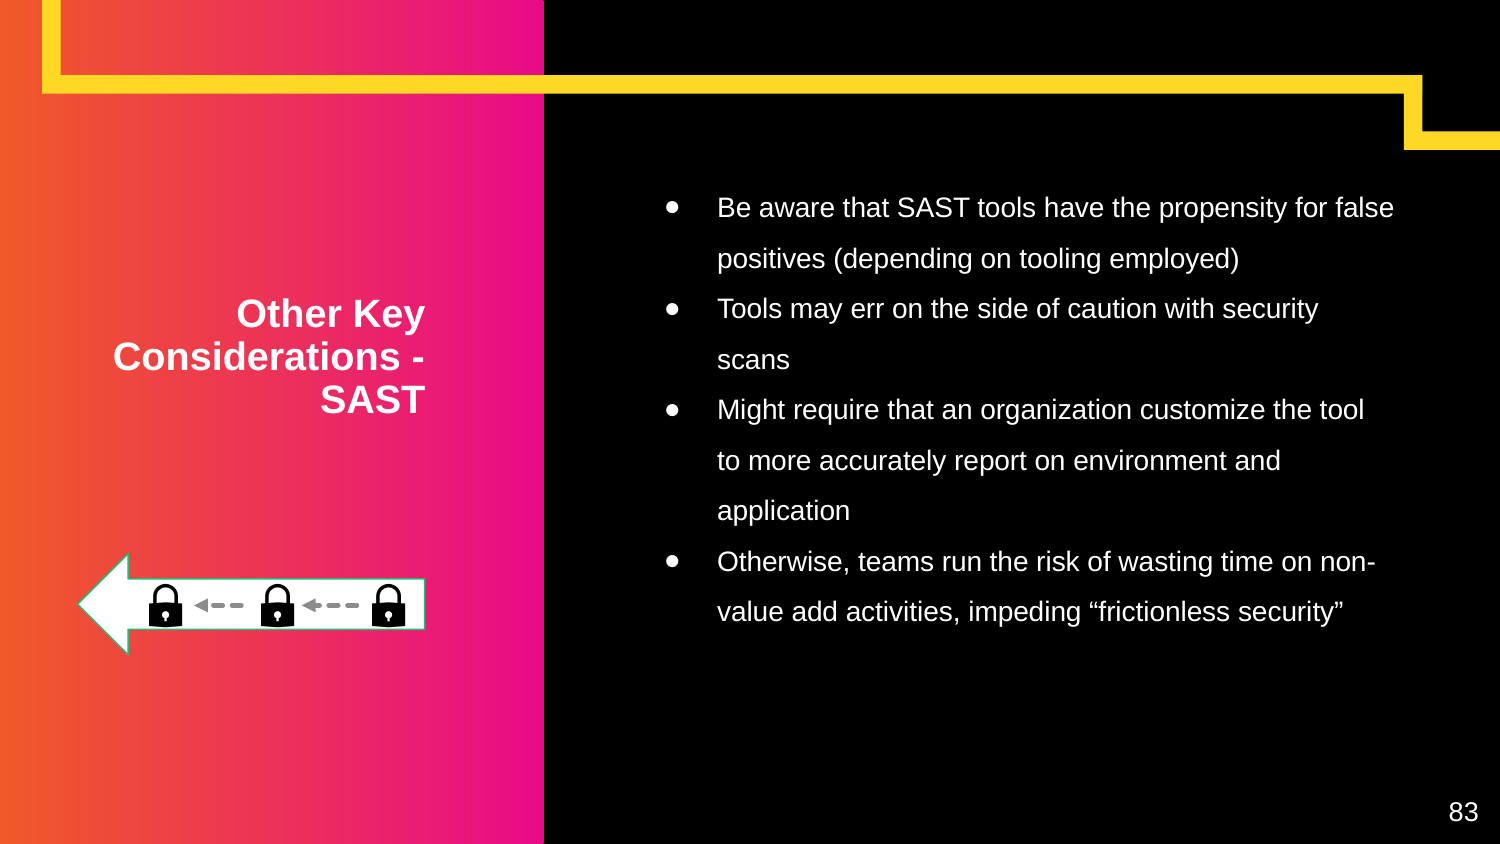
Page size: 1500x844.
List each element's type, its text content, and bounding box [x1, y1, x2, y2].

title Other Key Considerations - SAST [42, 343, 433, 430]
slide_number 83 [1403, 779, 1494, 844]
text_box Be aware that SAST tools have the propensity for false positives (depending on tooling employed) Tools may err on the side of caution with security scans Might require that an organization customize the tool to more accurately report on environment and application Otherwise, teams run the risk of wasting time on non-value add activities, impeding “frictionless security” [626, 157, 1410, 686]
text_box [77, 553, 425, 655]
